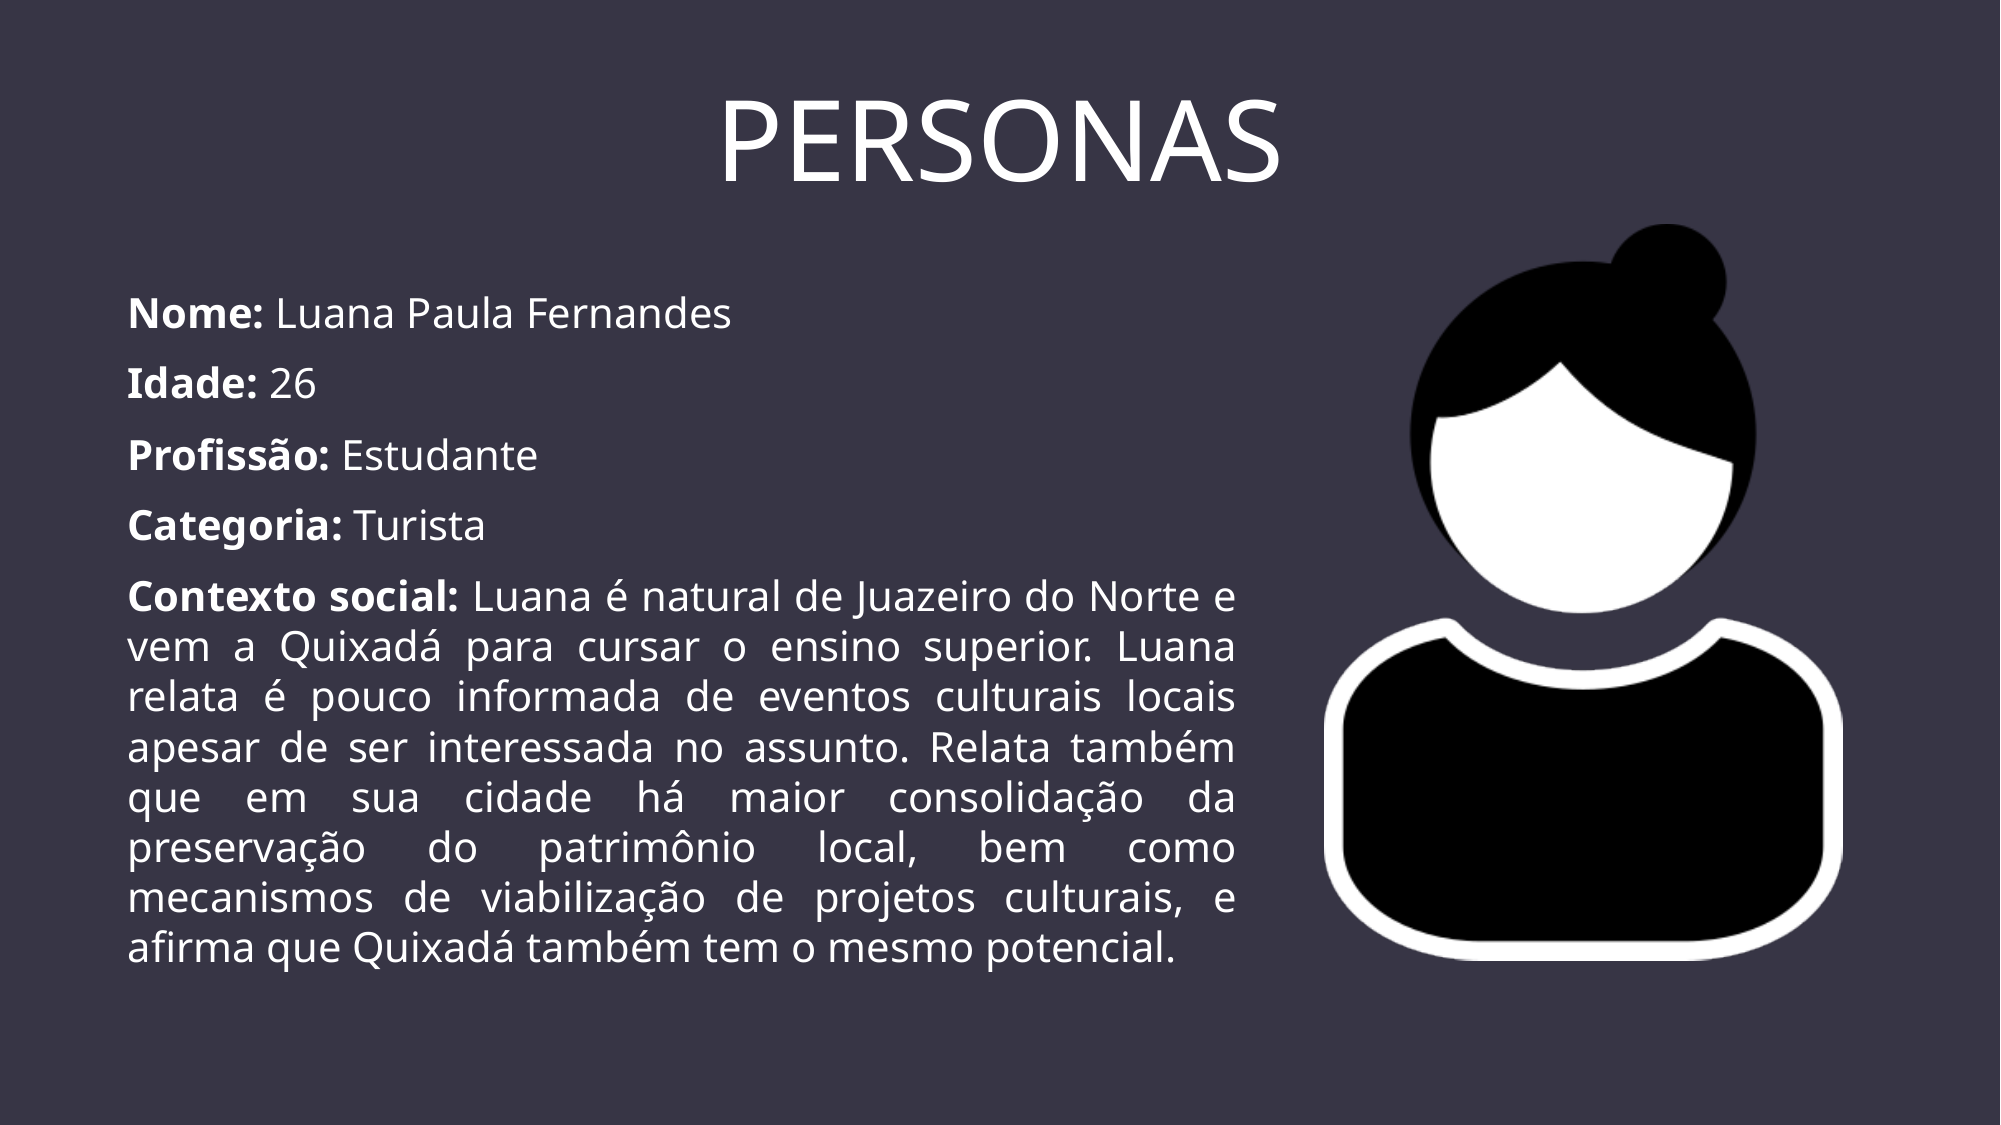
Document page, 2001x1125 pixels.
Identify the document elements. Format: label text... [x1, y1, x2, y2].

list Nome: Luana Paula Fernandes Idade: 26 Profissão: Estudante Categoria: Turista Contexto social: Luana é natural de Juazeiro do Norte e vem a Quixadá para cursar o ensino superior. Luana relata é pouco informada de eventos culturais locais apesar de ser interessada no assunto. Relata também que em sua cidade há maior consolidação da preservação do patrimônio local, bem como mecanismos de viabilização de projetos culturais, e afirma que Quixadá também tem o mesmo potencial. [112, 255, 1253, 1068]
title personas [112, 17, 1888, 256]
picture [1324, 224, 1843, 961]
